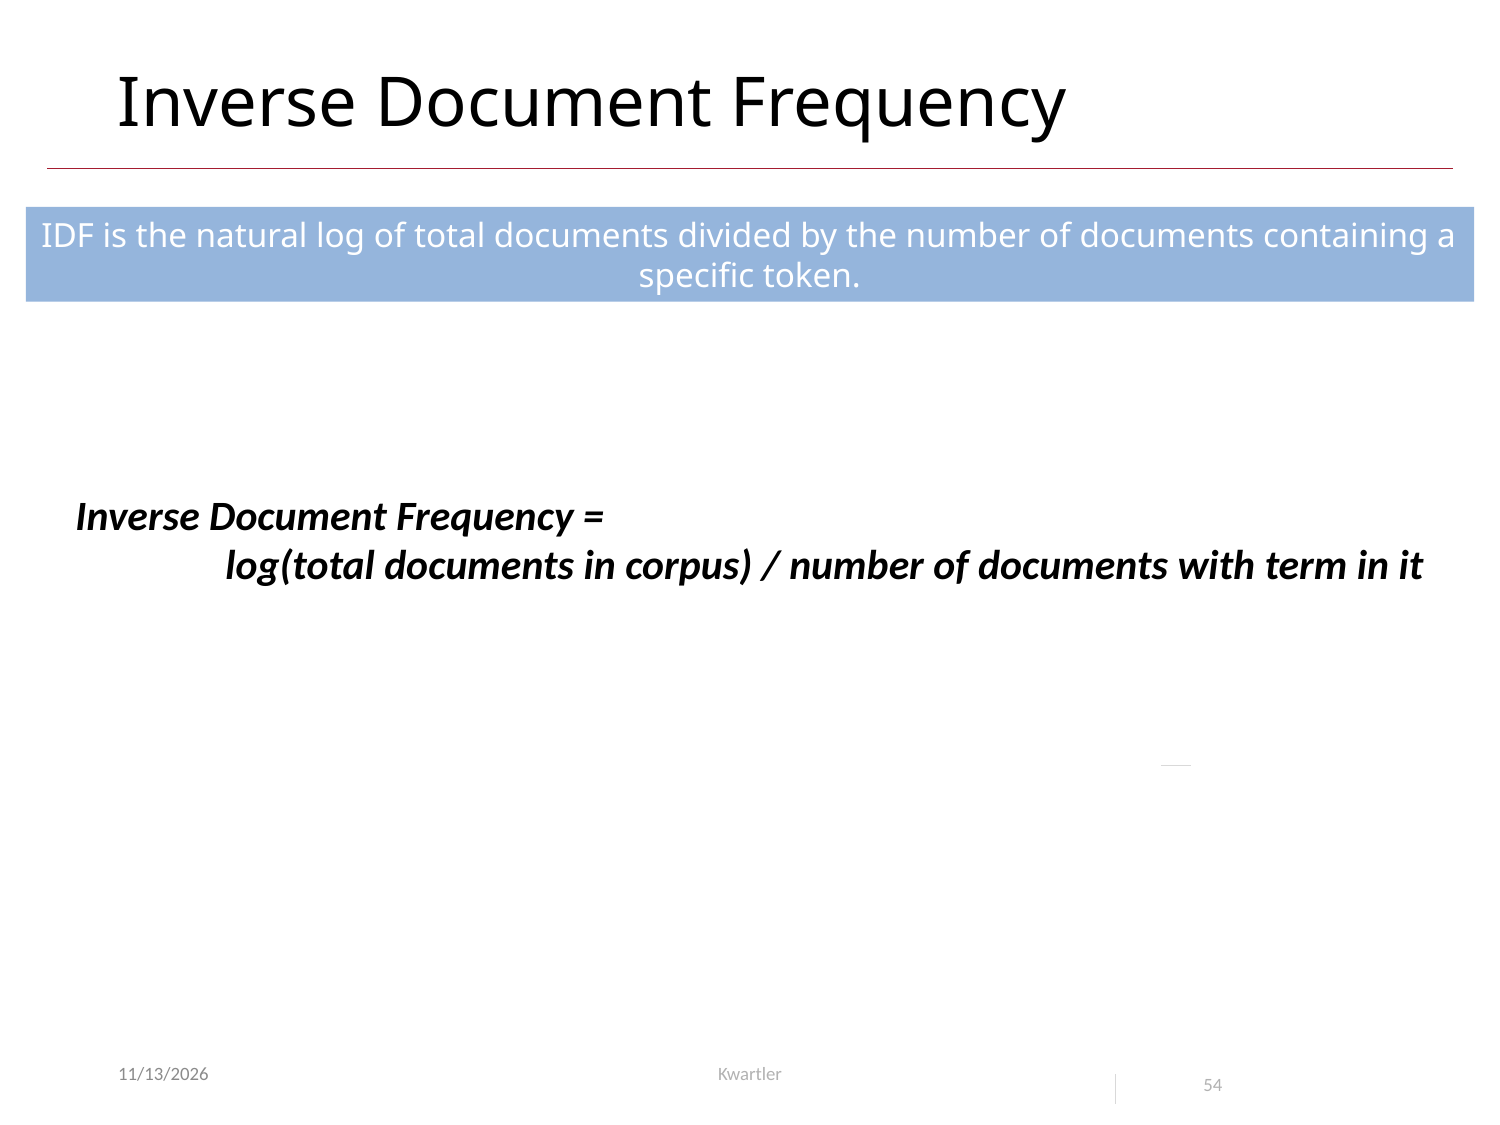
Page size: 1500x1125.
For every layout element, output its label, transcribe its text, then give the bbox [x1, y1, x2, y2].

slide_number 54 [1188, 1042, 1330, 1103]
text_box Inverse Document Frequency = log(total documents in corpus) / number of documents with term in it [60, 480, 1440, 596]
footer Kwartler [496, 1042, 1004, 1103]
title Inverse Document Frequency [103, 59, 1397, 157]
text_box IDF is the natural log of total documents divided by the number of documents containing a specific token. [25, 206, 1475, 302]
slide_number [103, 1042, 441, 1103]
